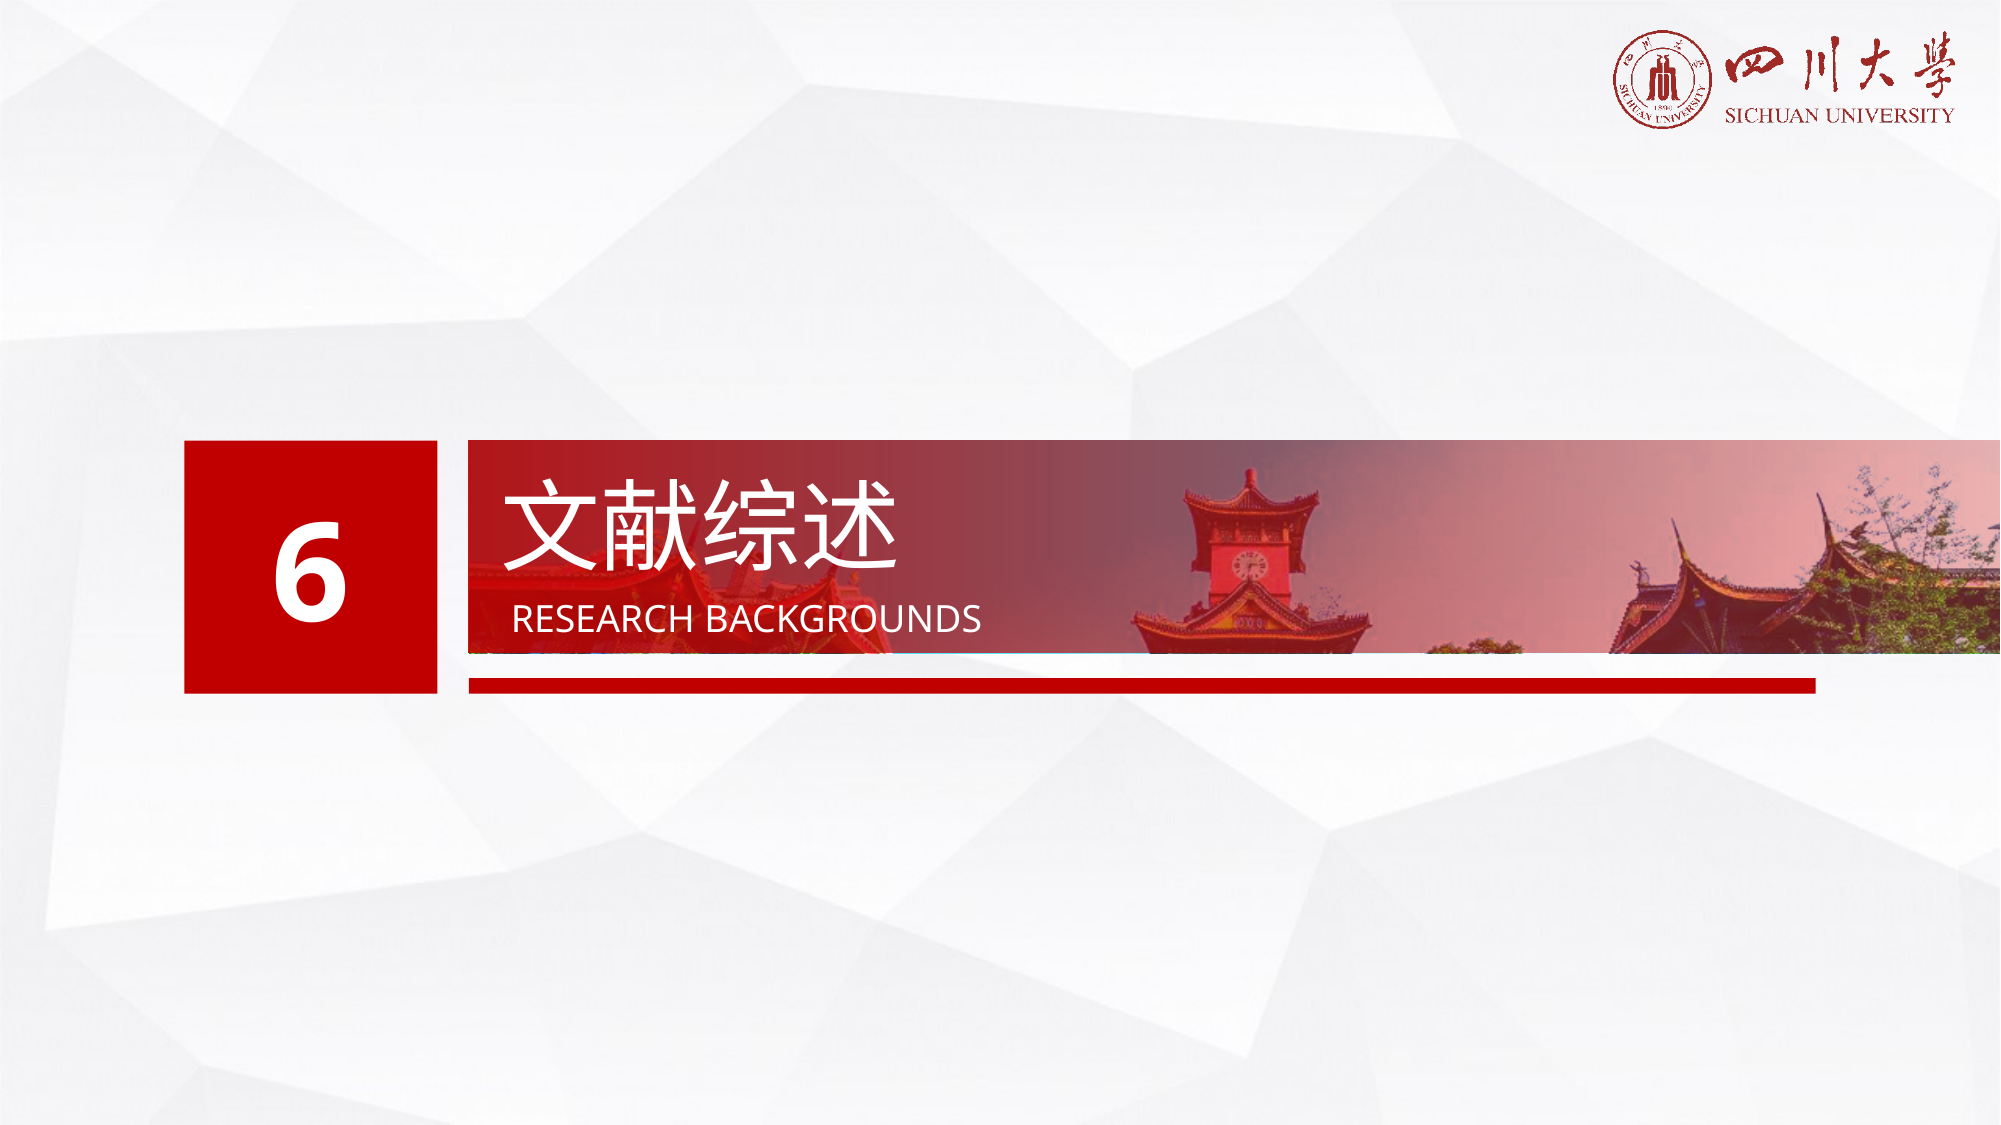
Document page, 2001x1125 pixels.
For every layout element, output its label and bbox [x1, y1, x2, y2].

text_box [184, 440, 438, 694]
picture [0, 0, 2001, 1125]
text_box [468, 677, 1817, 695]
